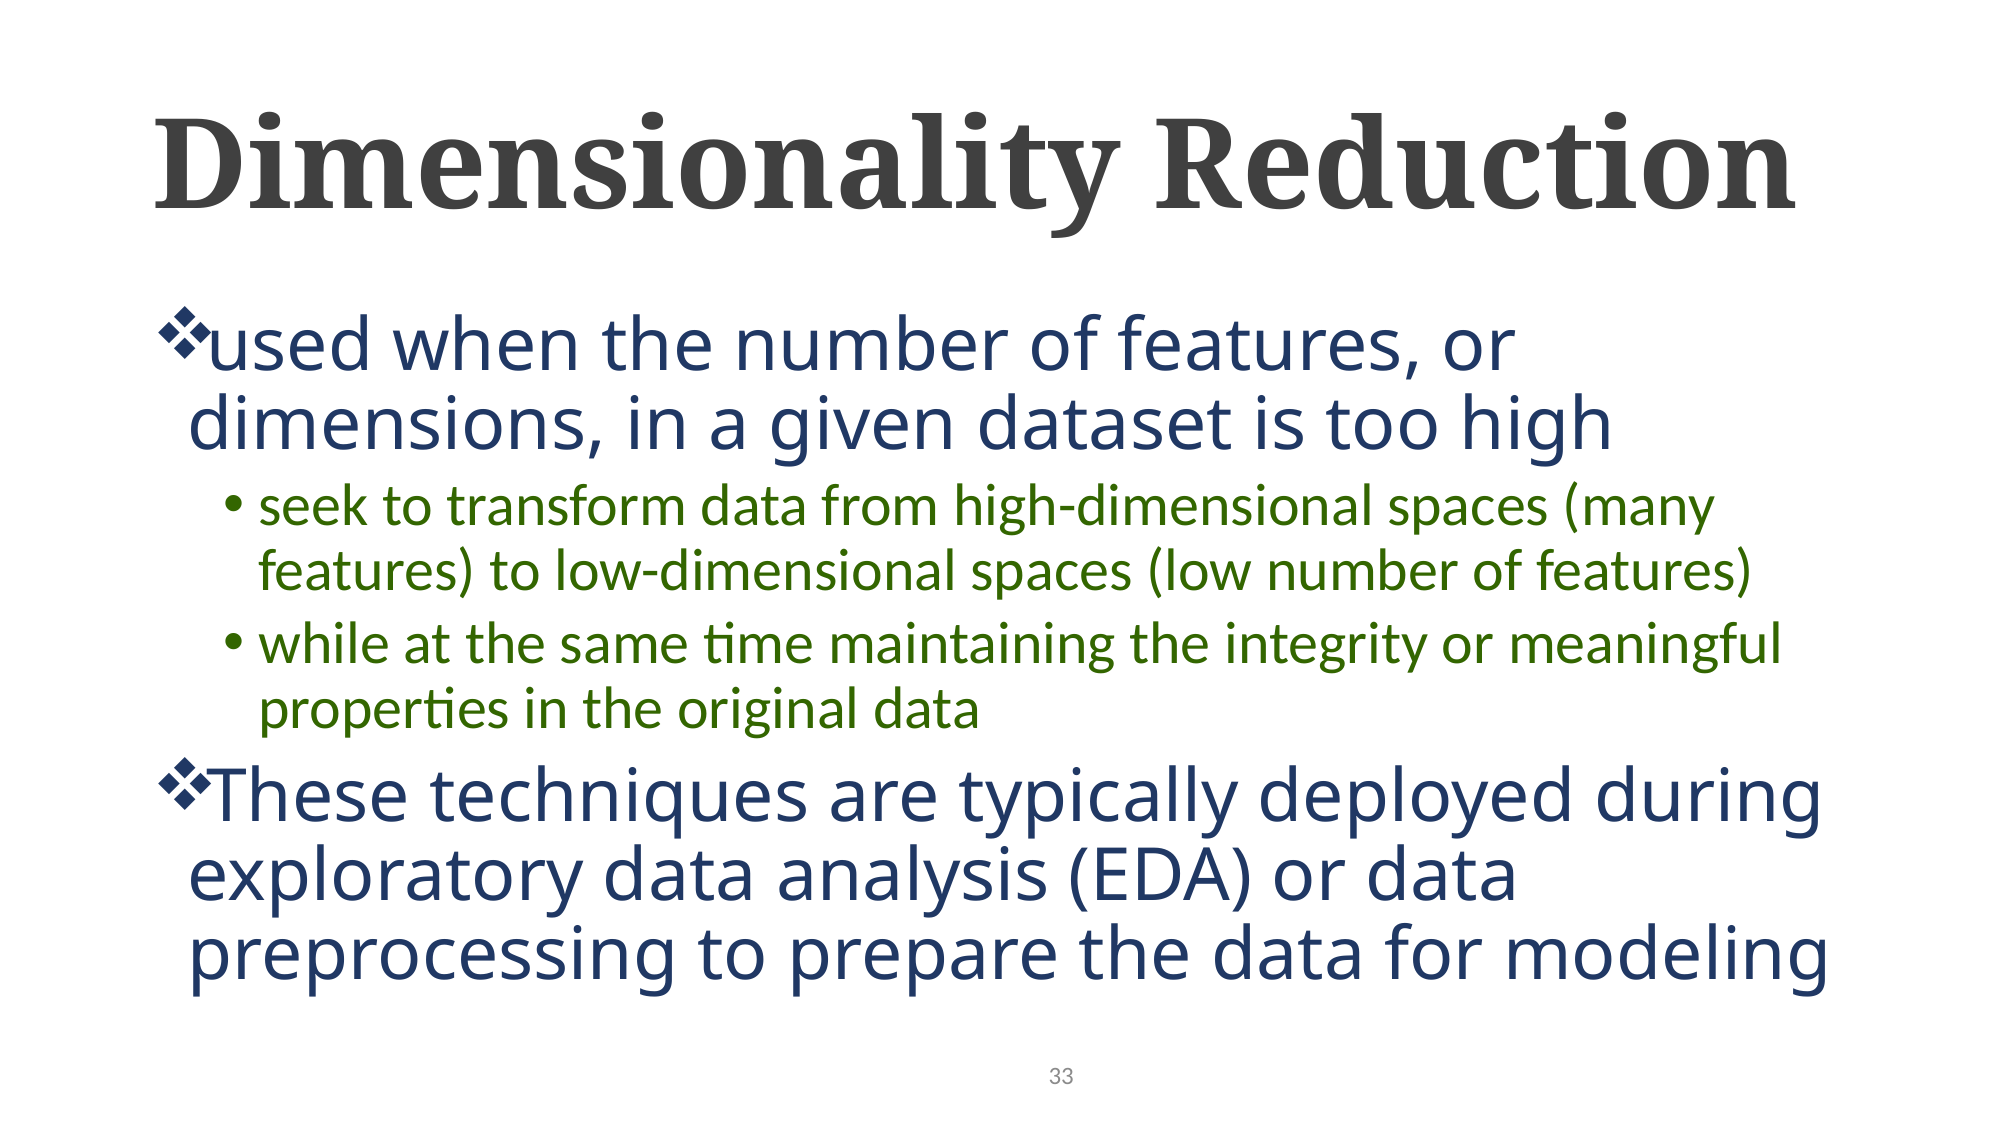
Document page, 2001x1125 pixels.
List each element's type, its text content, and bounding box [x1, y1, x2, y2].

list used when the number of features, or dimensions, in a given dataset is too high seek to transform data from high-dimensional spaces (many features) to low-dimensional spaces (low number of features) while at the same time maintaining the integrity or meaningful properties in the original data These techniques are typically deployed during exploratory data analysis (EDA) or data preprocessing to prepare the data for modeling [137, 299, 1863, 1014]
title Dimensionality Reduction [137, 59, 1863, 278]
slide_number 33 [639, 1044, 1089, 1105]
